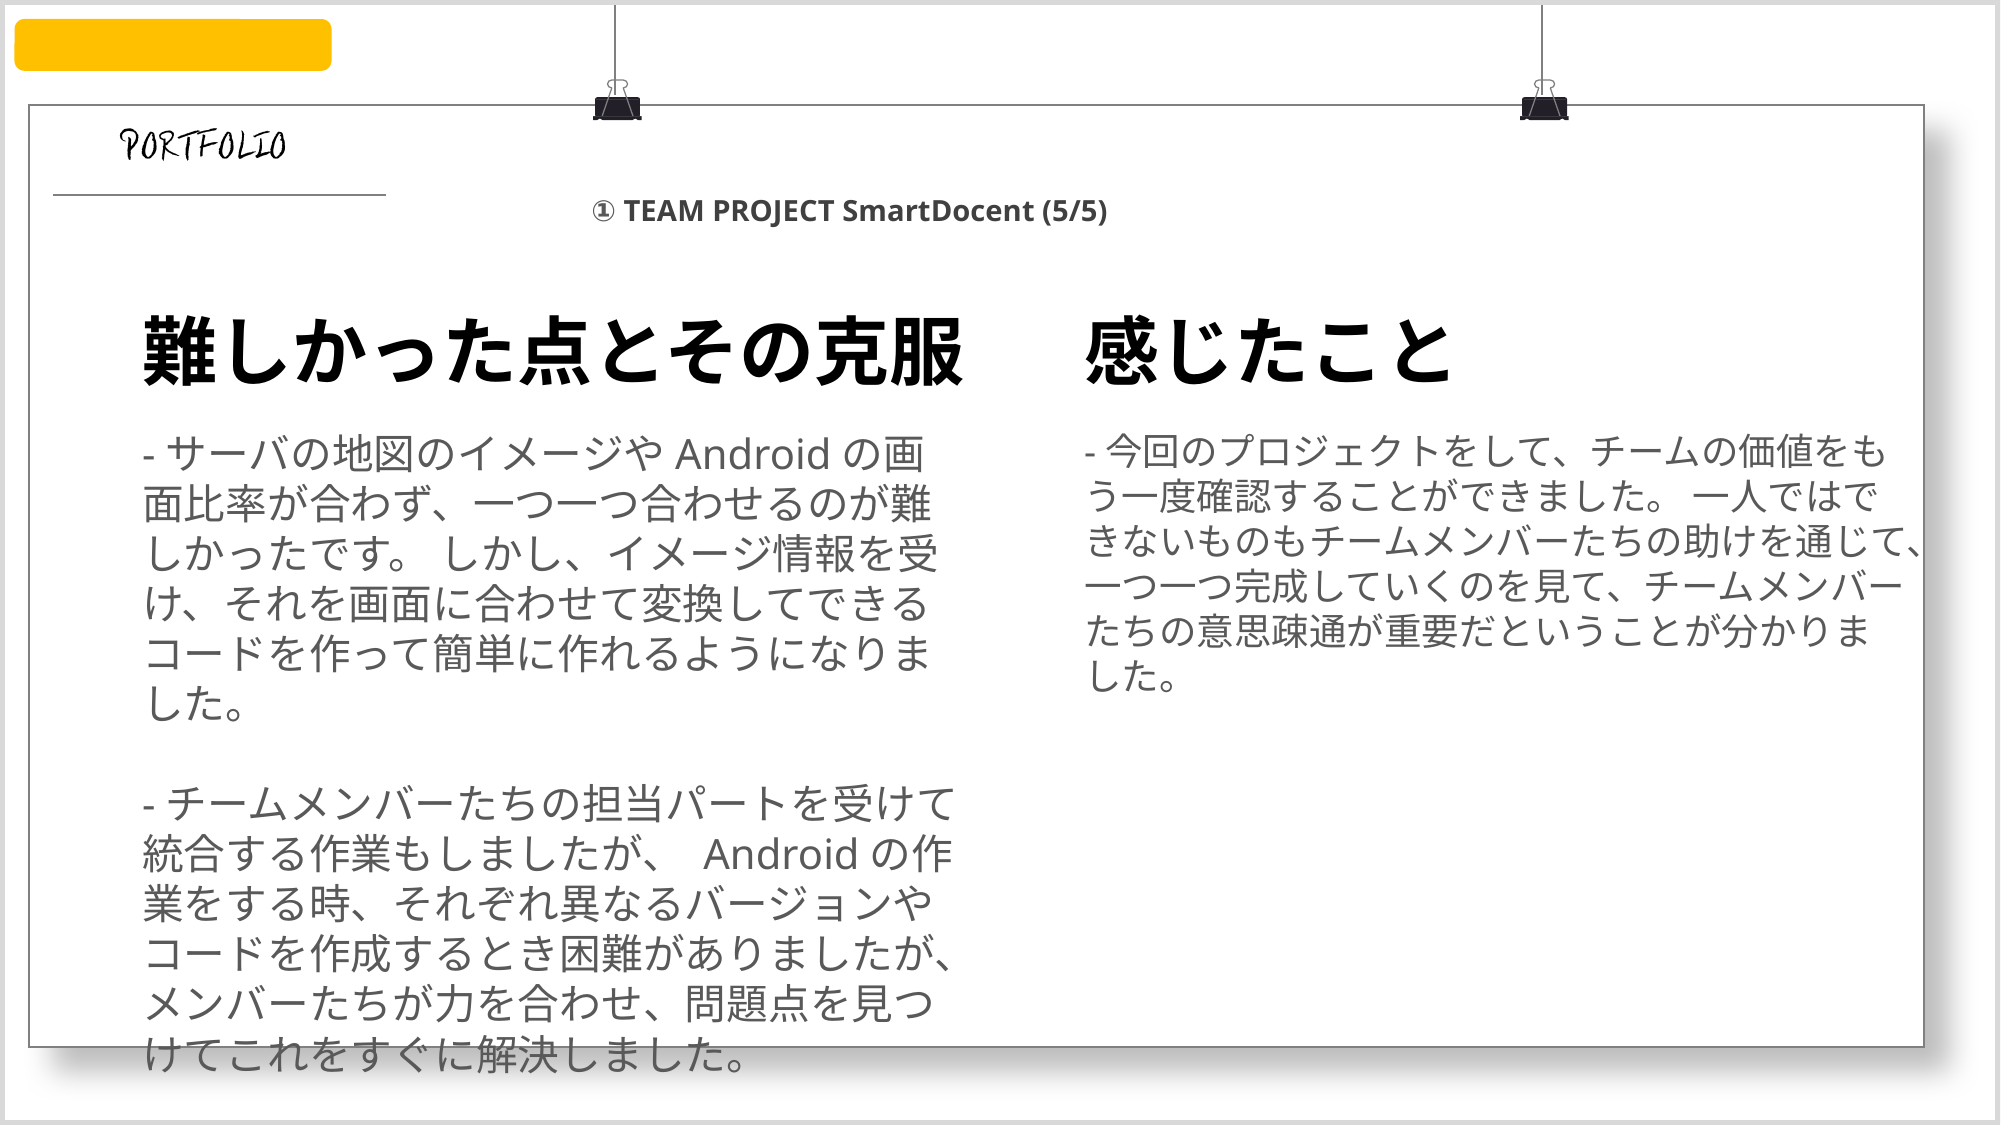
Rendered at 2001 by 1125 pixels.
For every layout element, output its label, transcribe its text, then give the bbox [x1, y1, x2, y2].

text_box ① TEAM PROJECT SmartDocent (5/5) [576, 185, 1123, 235]
text_box 難しかった点とその克服 [127, 296, 1018, 402]
text_box -今回のプロジェクトをして、チームの価値をもう一度確認することができました。 一人ではできないものもチームメンバーたちの助けを通じて、一つ一つ完成していくのを見て、チームメンバーたちの意思疎通が重要だということが分かりました。 [1069, 420, 1922, 706]
text_box 感じたこと [1069, 296, 1756, 402]
text_box -サーバの地図のイメージやAndroidの画面比率が合わず、一つ一つ合わせるのが難しかったです。 しかし、イメージ情報を受け、それを画面に合わせて変換してできるコードを作って簡単に作れるようになりました。 -チームメンバーたちの担当パートを受けて統合する作業もしましたが、 Androidの作業をする時、それぞれ異なるバージョンやコードを作成するとき困難がありましたが、メンバーたちが力を合わせ、問題点を見つけてこれをすぐに解決しました。 [127, 420, 980, 1086]
picture [113, 116, 296, 171]
